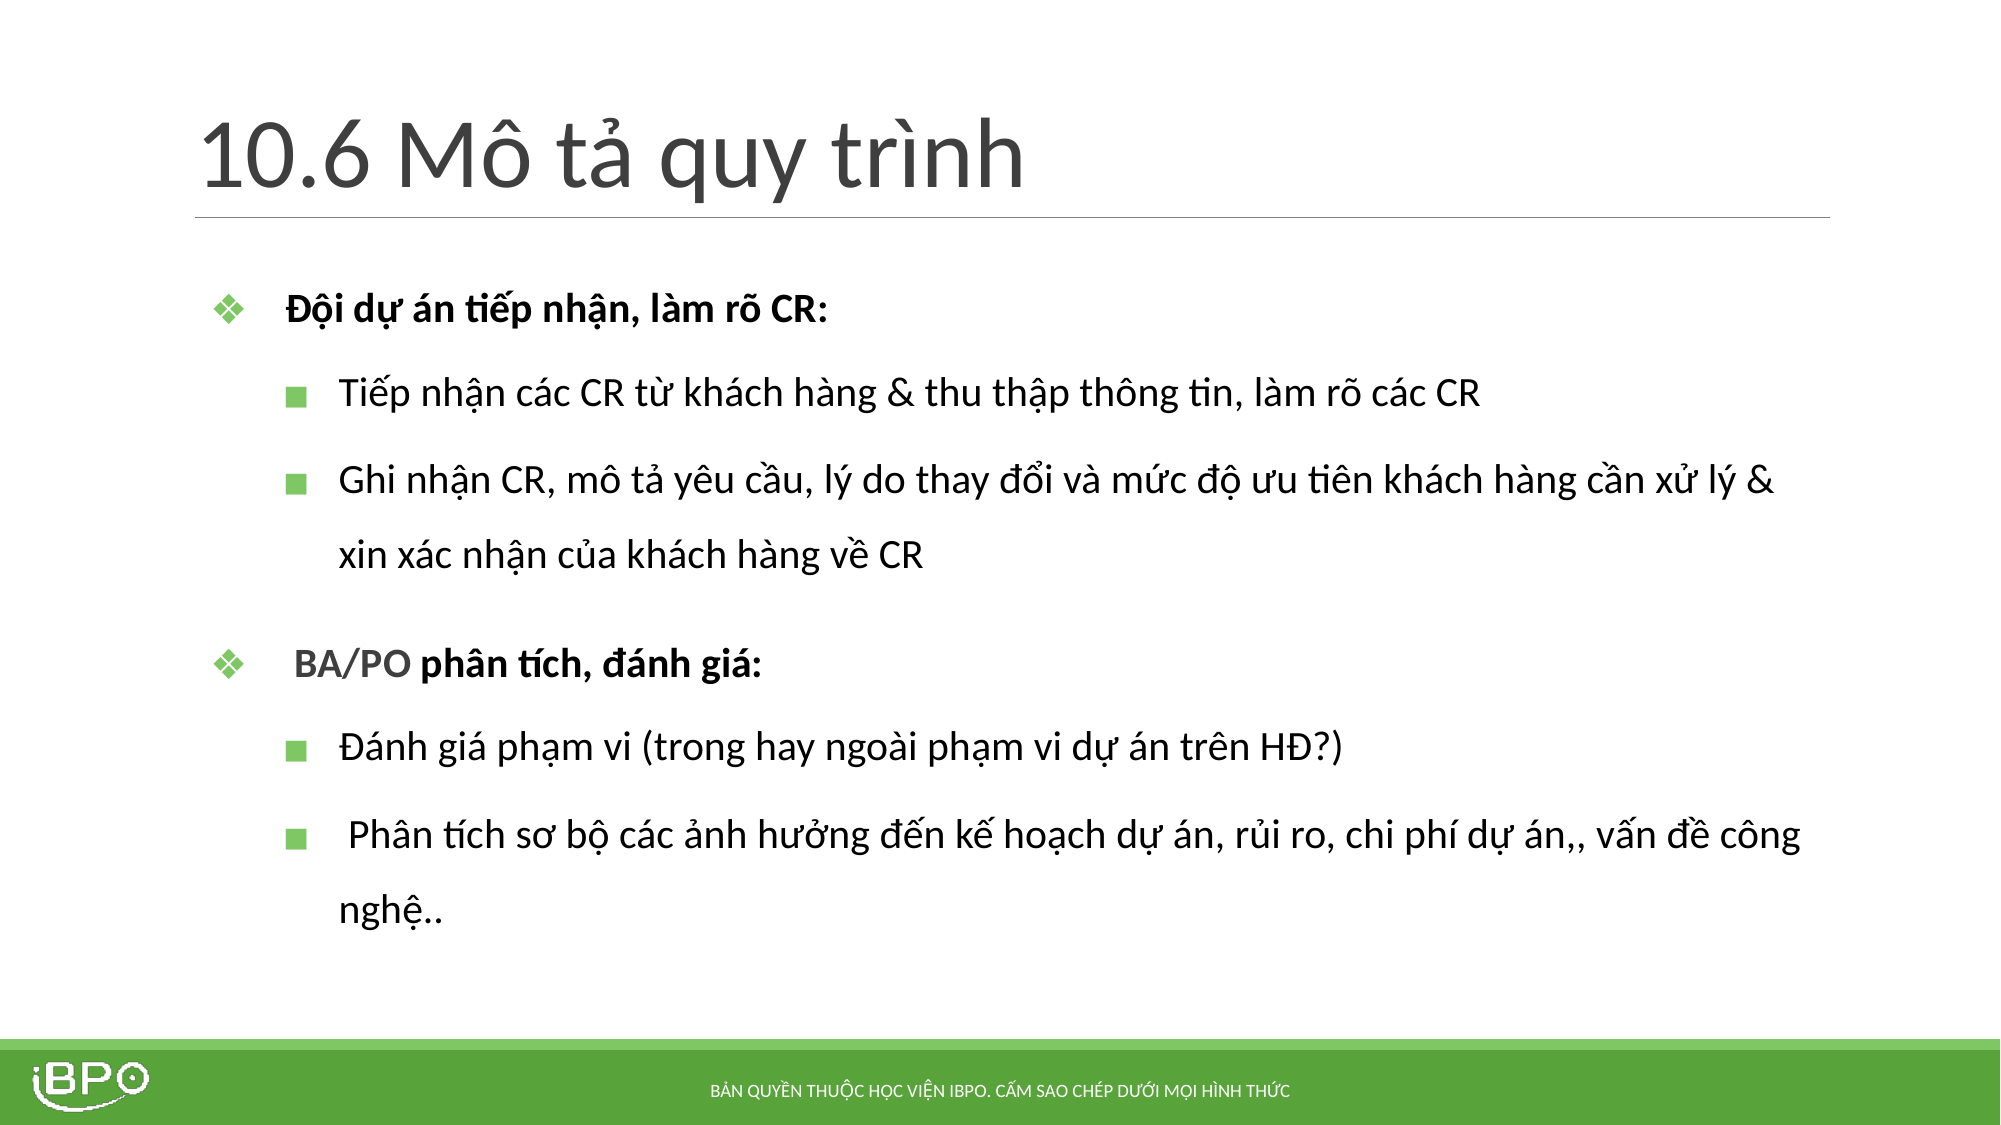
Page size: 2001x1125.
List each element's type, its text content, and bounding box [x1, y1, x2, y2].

title 10.6 Mô tả quy trình [180, 47, 1830, 216]
list Đội dự án tiếp nhận, làm rõ CR: Tiếp nhận các CR từ khách hàng & thu thập thông tin, làm rõ các CR Ghi nhận CR, mô tả yêu cầu, lý do thay đổi và mức độ ưu tiên khách hàng cần xử lý & xin xác nhận của khách hàng về CR BA/PO phân tích, đánh giá: Đánh giá phạm vi (trong hay ngoài phạm vi dự án trên HĐ?) Phân tích sơ bộ các ảnh hưởng đến kế hoạch dự án, rủi ro, chi phí dự án,, vấn đề công nghệ.. [180, 248, 1830, 963]
footer BẢN QUYỀN THUỘC HỌC VIỆN IBPO. CẤM SAO CHÉP DƯỚI MỌI HÌNH THỨC [604, 1059, 1396, 1120]
picture [13, 1048, 167, 1125]
